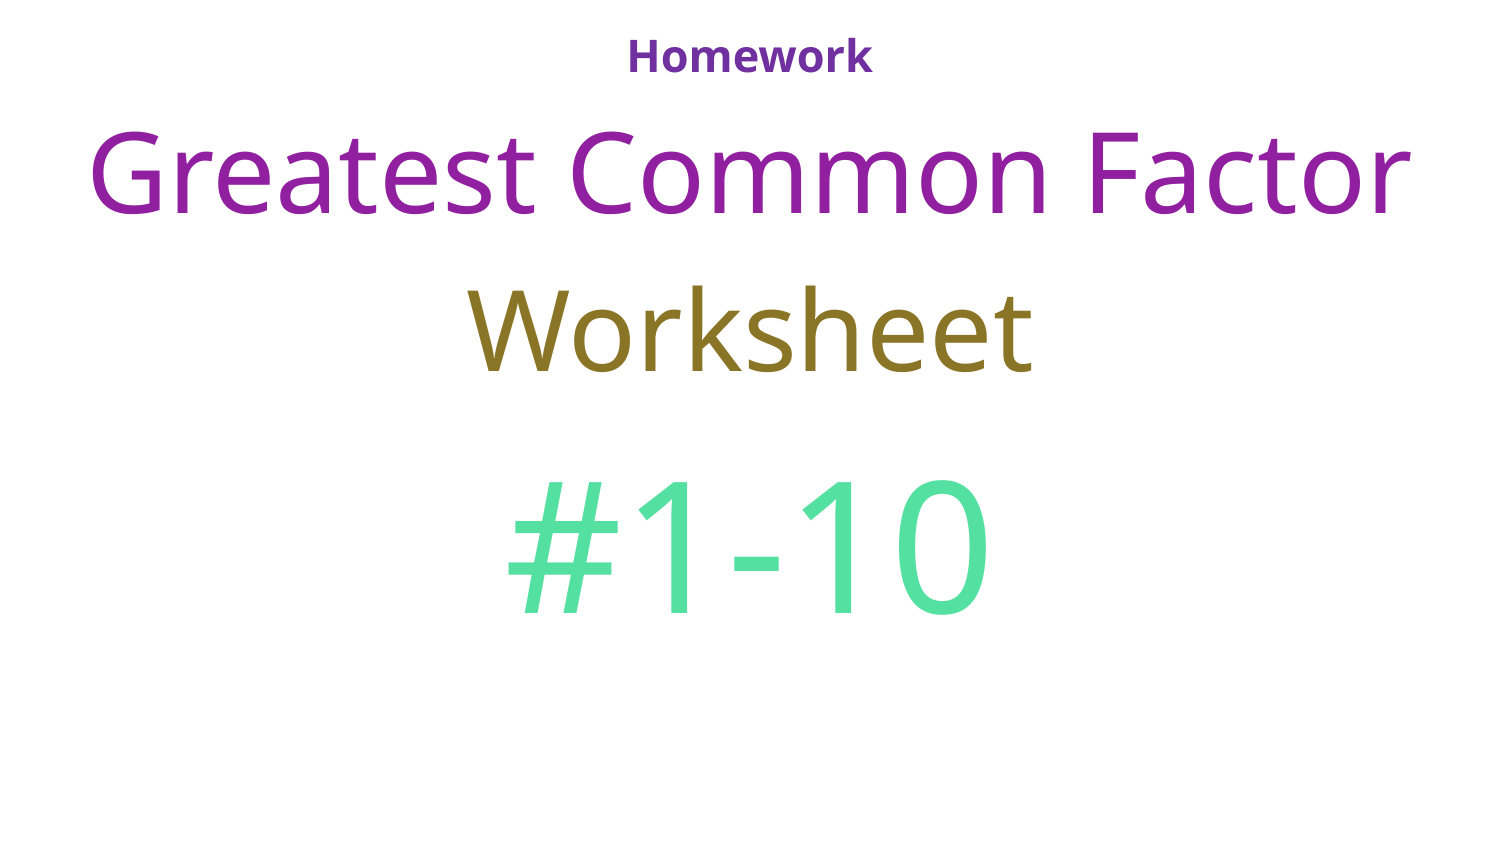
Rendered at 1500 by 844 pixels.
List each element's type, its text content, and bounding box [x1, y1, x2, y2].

list Greatest Common Factor Worksheet #1-10 [24, 93, 1475, 826]
title Homework [24, 33, 1475, 75]
